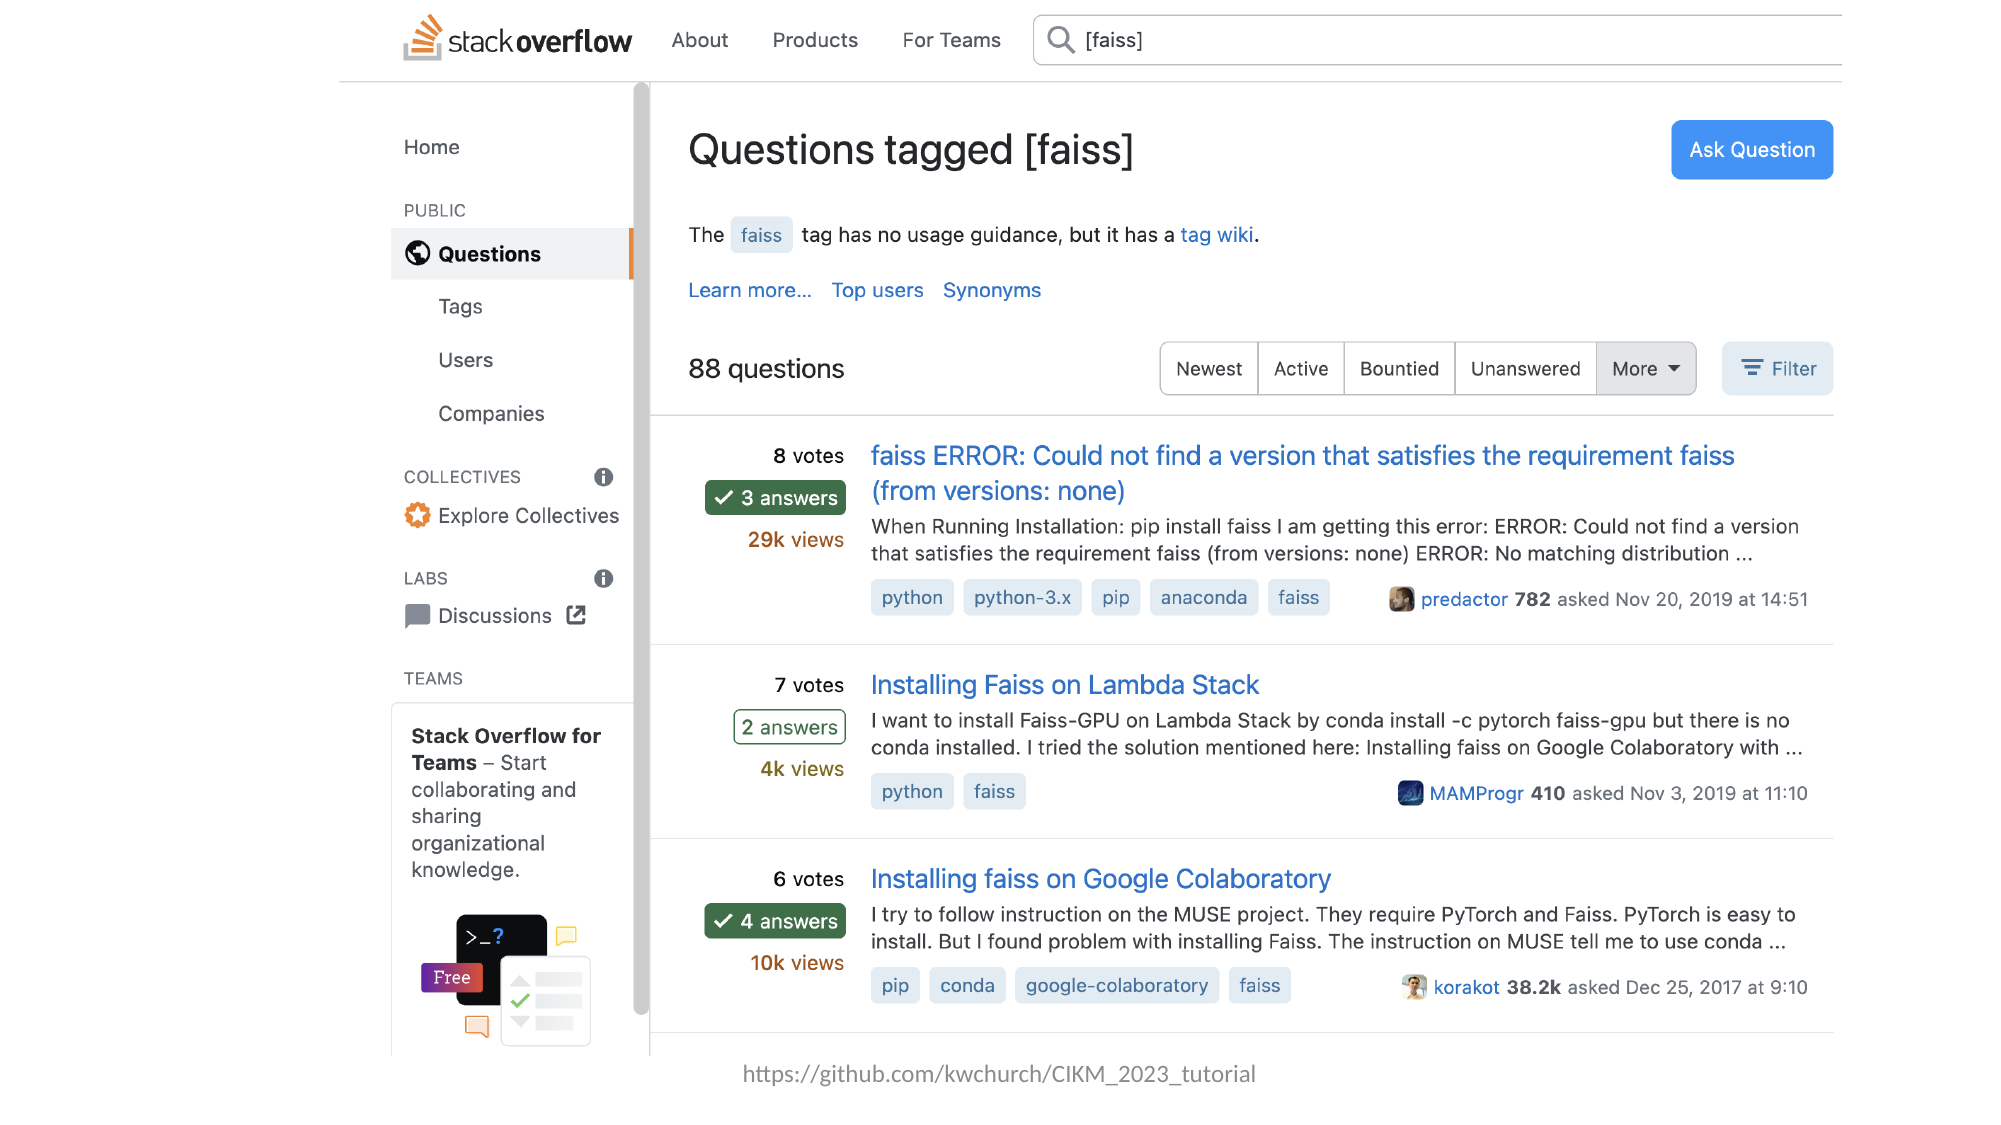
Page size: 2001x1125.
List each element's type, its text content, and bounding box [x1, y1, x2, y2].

footer https://github.com/kwchurch/CIKM_2023_tutorial [662, 1056, 1338, 1103]
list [339, 0, 1842, 1056]
